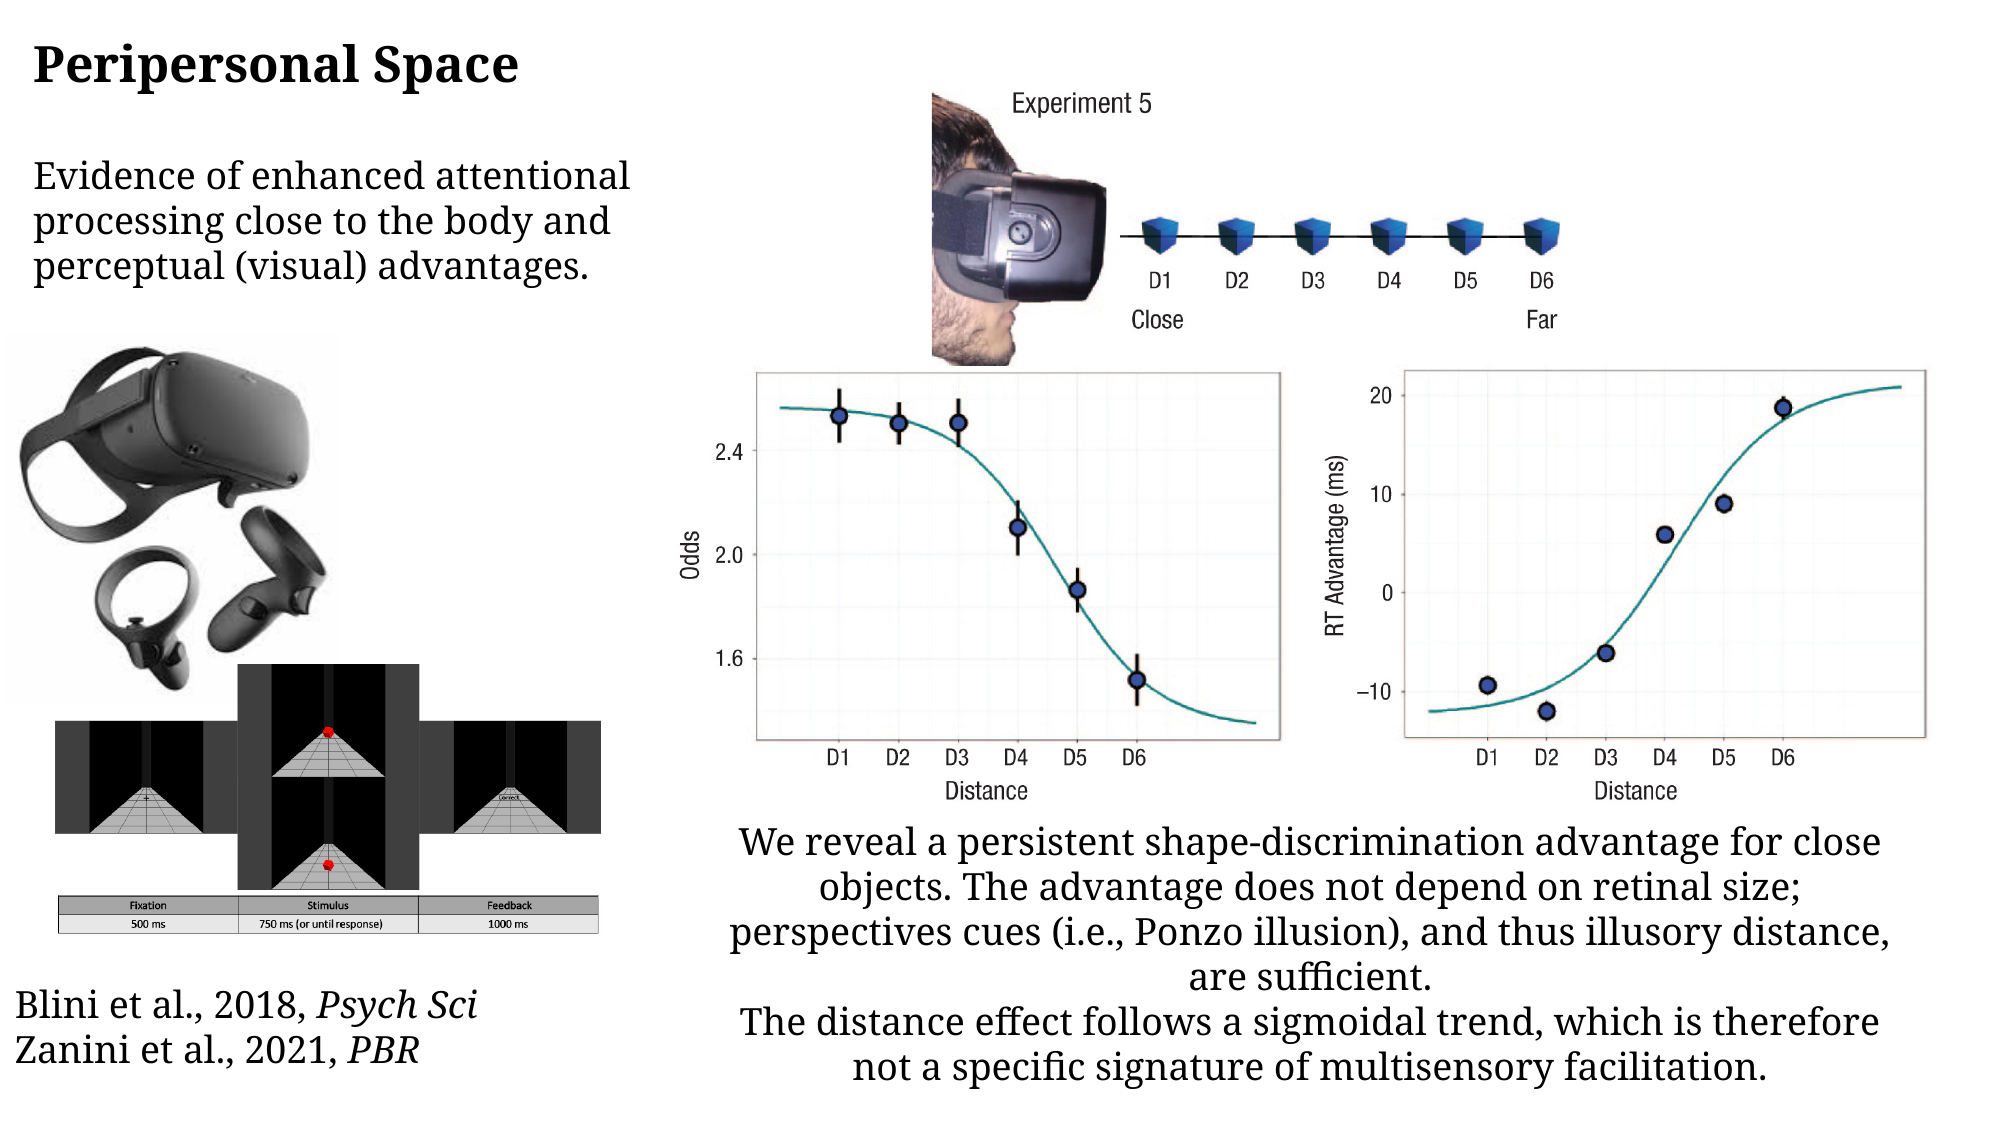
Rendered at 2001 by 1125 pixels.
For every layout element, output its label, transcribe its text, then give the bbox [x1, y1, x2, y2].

text_box Peripersonal Space Evidence of enhanced attentional processing close to the body and perceptual (visual) advantages. [18, 24, 684, 430]
picture [6, 333, 601, 938]
picture [675, 87, 1935, 803]
text_box Blini et al., 2018, Psych Sci Zanini et al., 2021, PBR [0, 973, 614, 1079]
text_box We reveal a persistent shape-discrimination advantage for close objects. The advantage does not depend on retinal size; perspectives cues (i.e., Ponzo illusion), and thus illusory distance, are sufficient. The distance effect follows a sigmoidal trend, which is therefore not a specific signature of multisensory facilitation. [696, 810, 1925, 1096]
